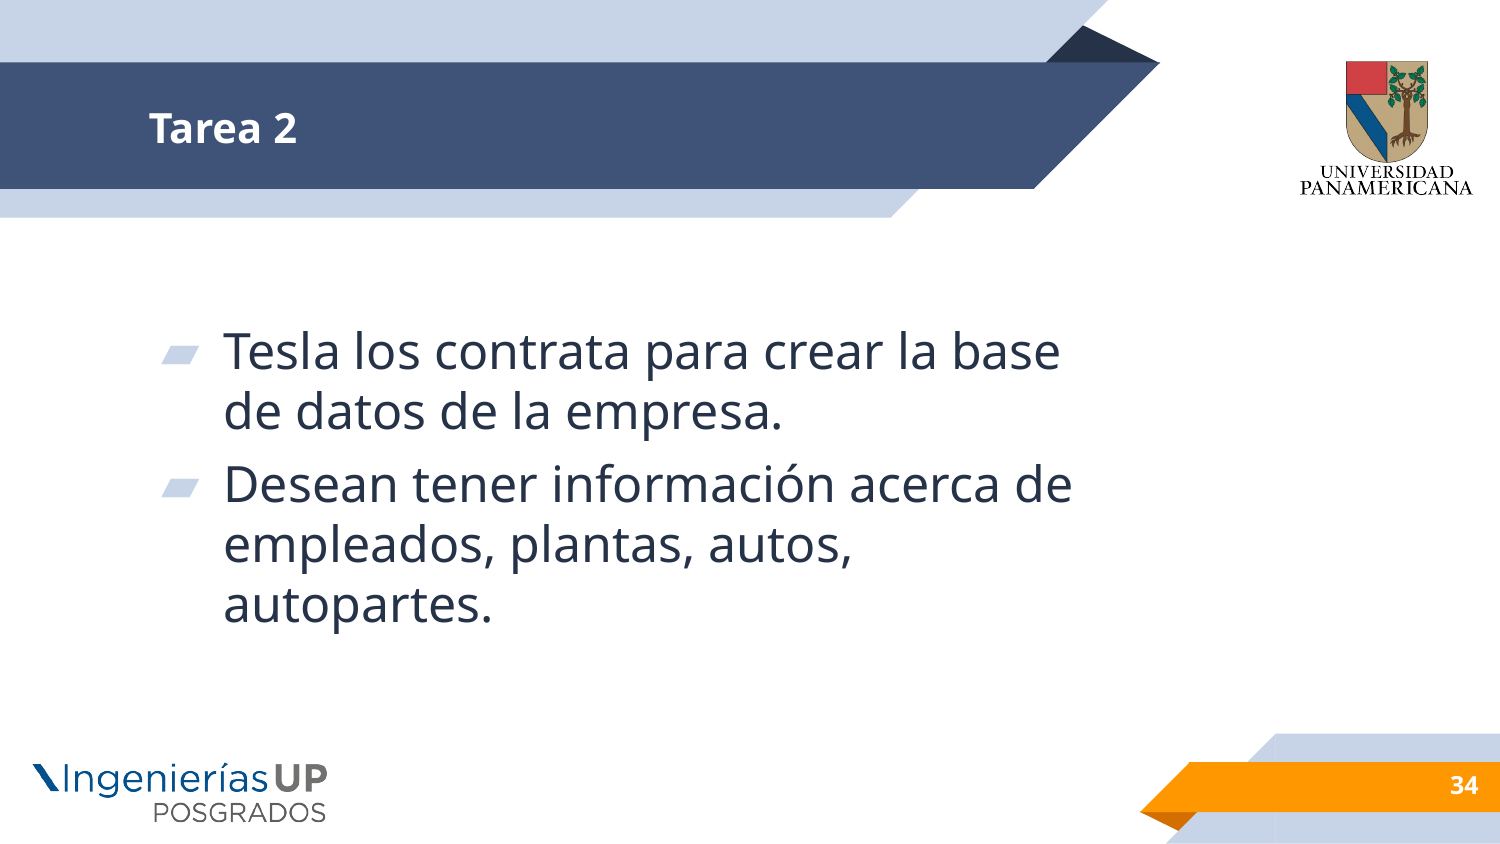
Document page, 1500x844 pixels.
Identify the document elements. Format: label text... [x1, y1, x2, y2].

picture [15, 737, 344, 844]
picture [1286, 44, 1490, 210]
title Tarea 2 [133, 64, 1035, 190]
slide_number 34 [1249, 760, 1494, 813]
list Tesla los contrata para crear la base de datos de la empresa. Desean tener información acerca de empleados, plantas, autos, autopartes. [133, 217, 1140, 734]
